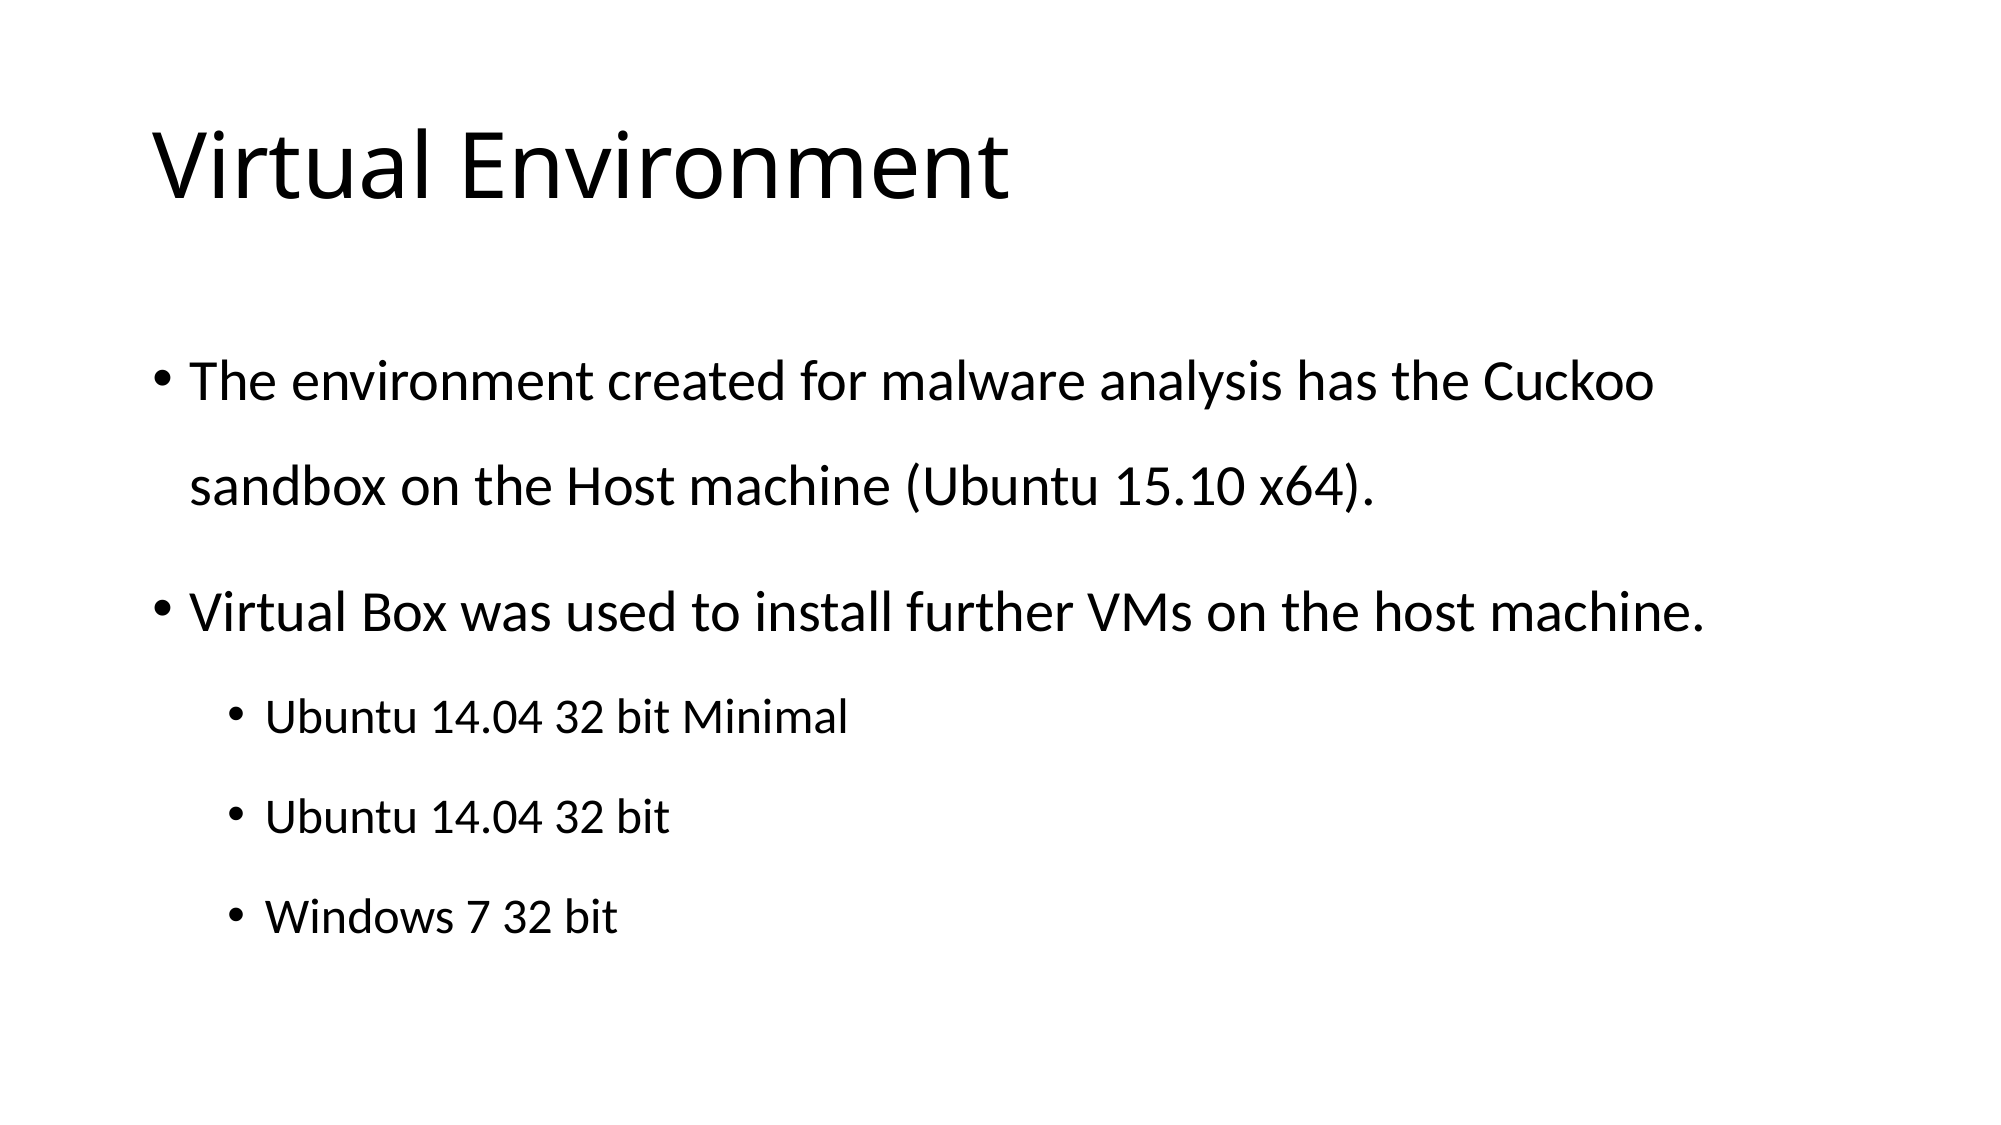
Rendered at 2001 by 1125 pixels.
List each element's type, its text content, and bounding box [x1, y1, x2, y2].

list The environment created for malware analysis has the Cuckoo sandbox on the Host machine (Ubuntu 15.10 x64). Virtual Box was used to install further VMs on the host machine. Ubuntu 14.04 32 bit Minimal Ubuntu 14.04 32 bit Windows 7 32 bit [137, 299, 1863, 1014]
title Virtual Environment [137, 59, 1863, 278]
